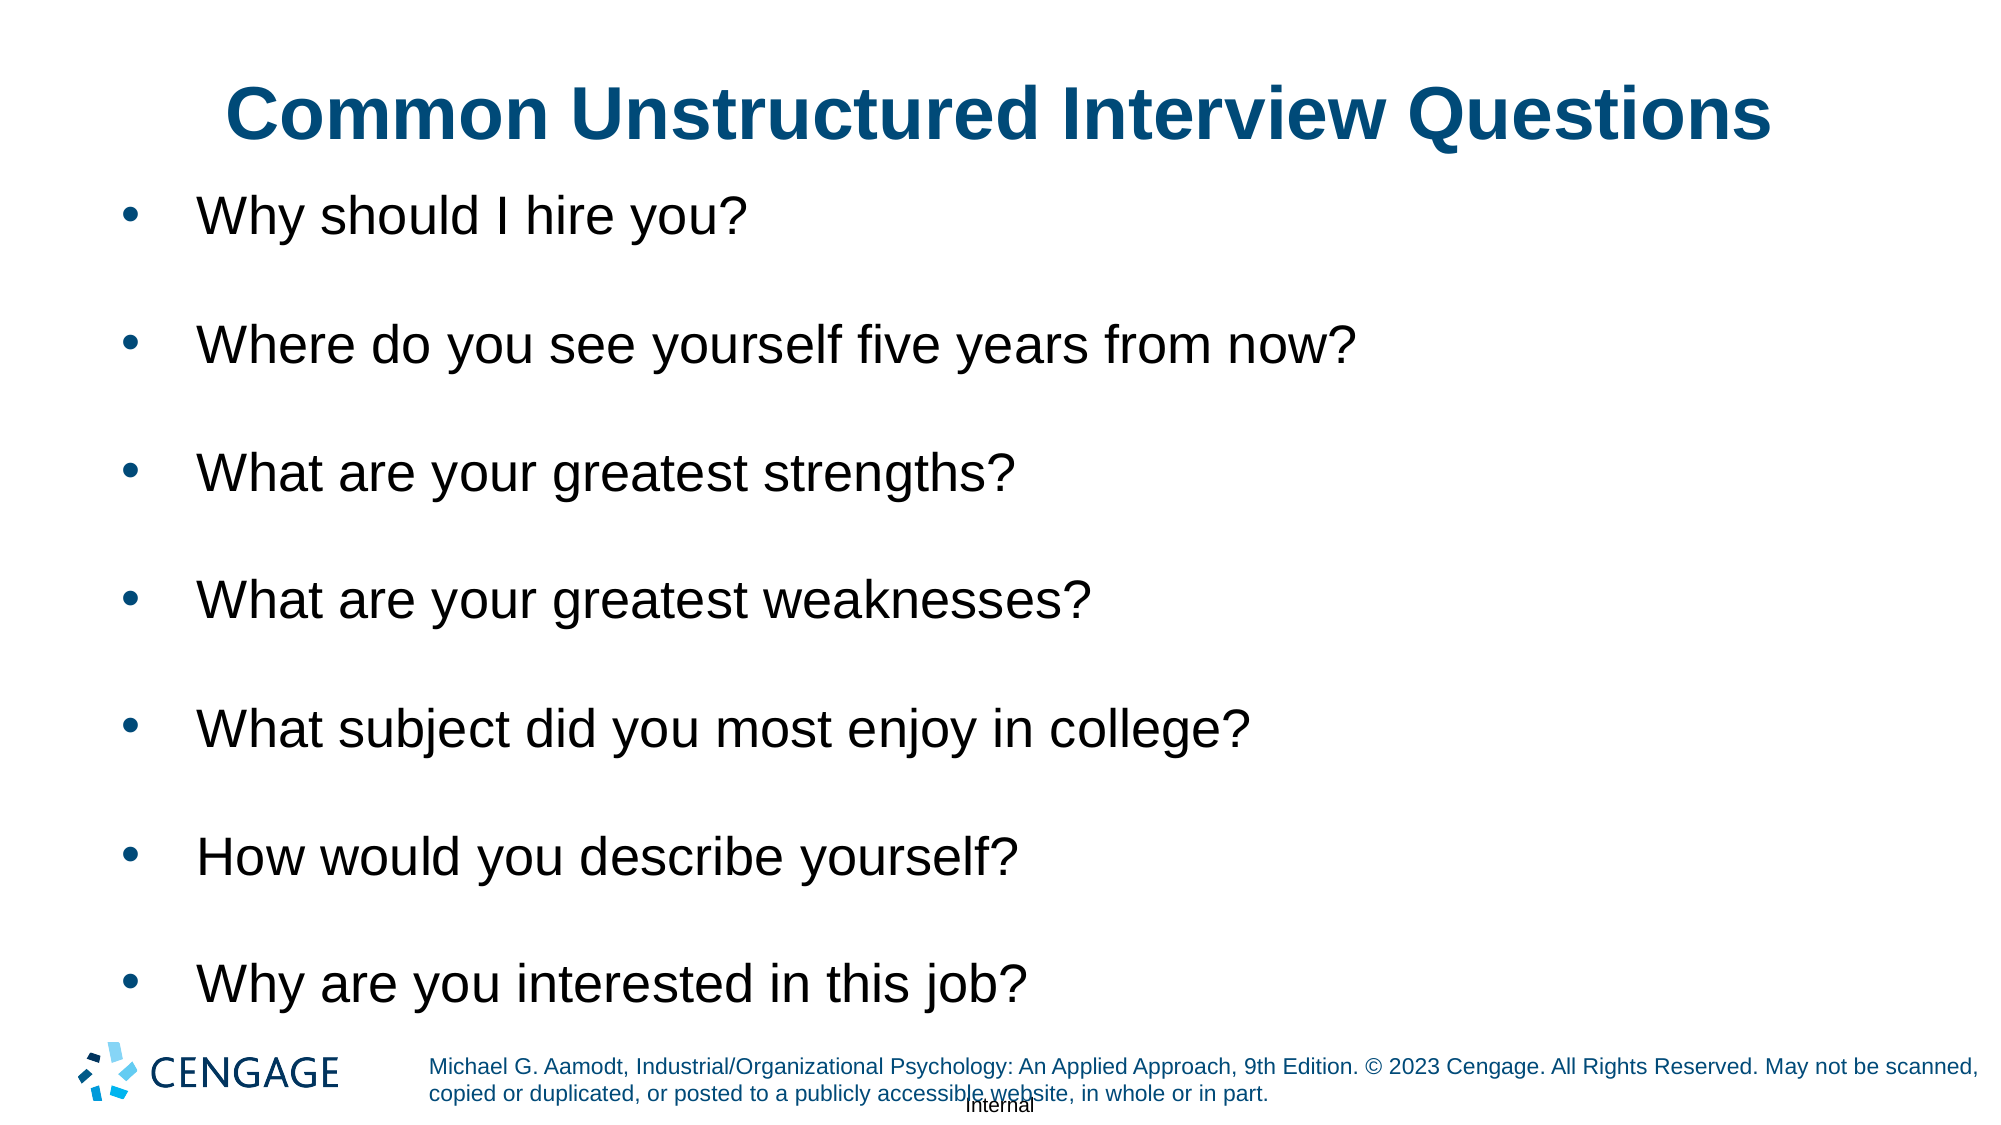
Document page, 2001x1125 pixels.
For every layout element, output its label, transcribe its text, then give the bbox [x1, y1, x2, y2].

title Common Unstructured Interview Questions [137, 34, 1863, 180]
list Why should I hire you? Where do you see yourself five years from now? What are your greatest strengths? What are your greatest weaknesses? What subject did you most enjoy in college? How would you describe yourself? Why are you interested in this job? [121, 180, 1880, 969]
picture [78, 1042, 338, 1101]
